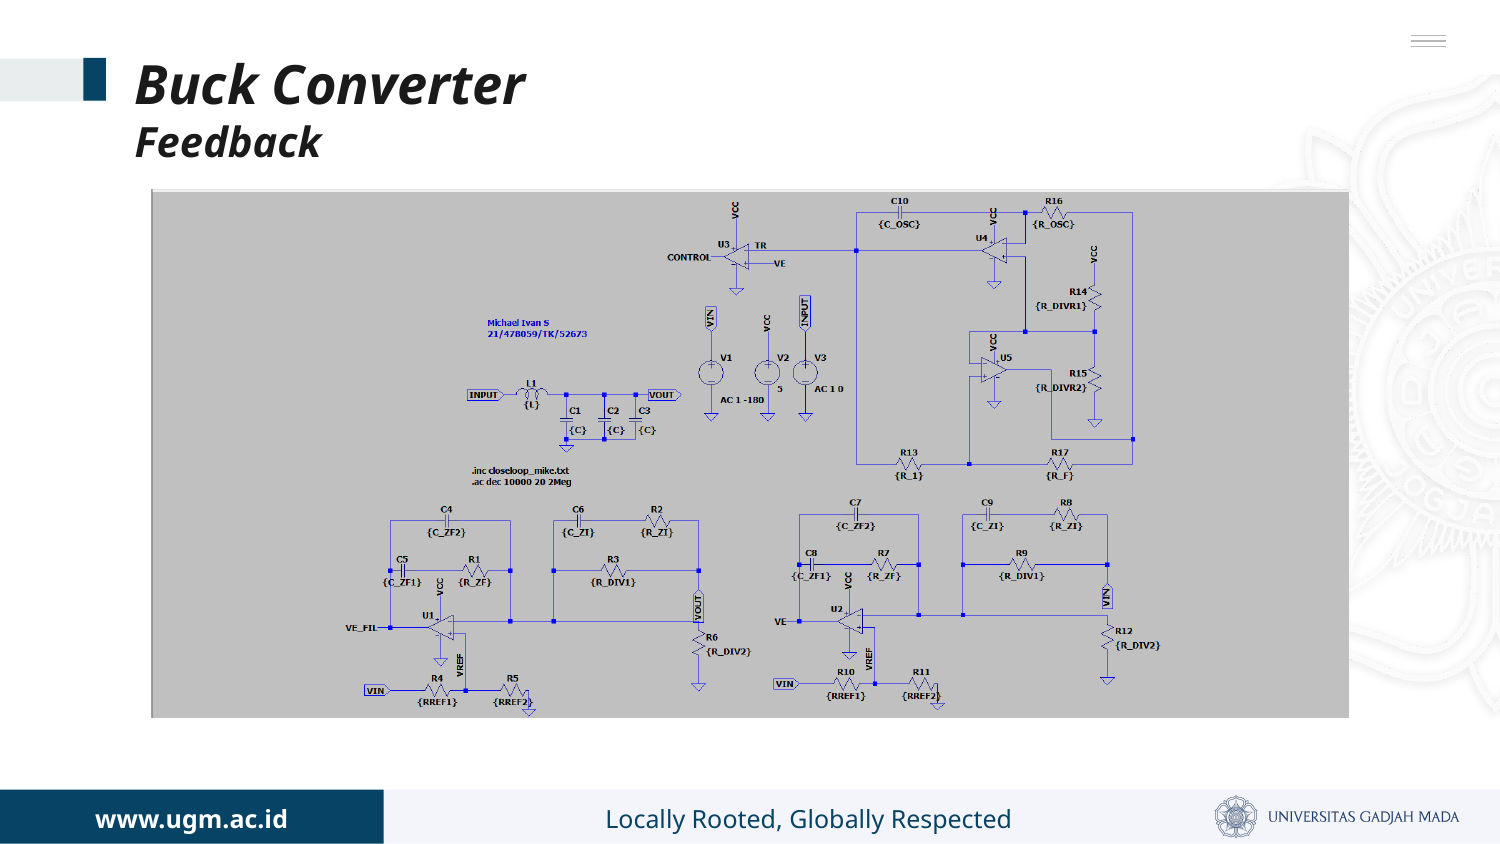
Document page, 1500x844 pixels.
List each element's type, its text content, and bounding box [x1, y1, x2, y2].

picture [1174, 779, 1500, 844]
title Buck Converter Feedback [119, 35, 1381, 124]
picture [151, 188, 1349, 719]
list [119, 153, 1322, 636]
